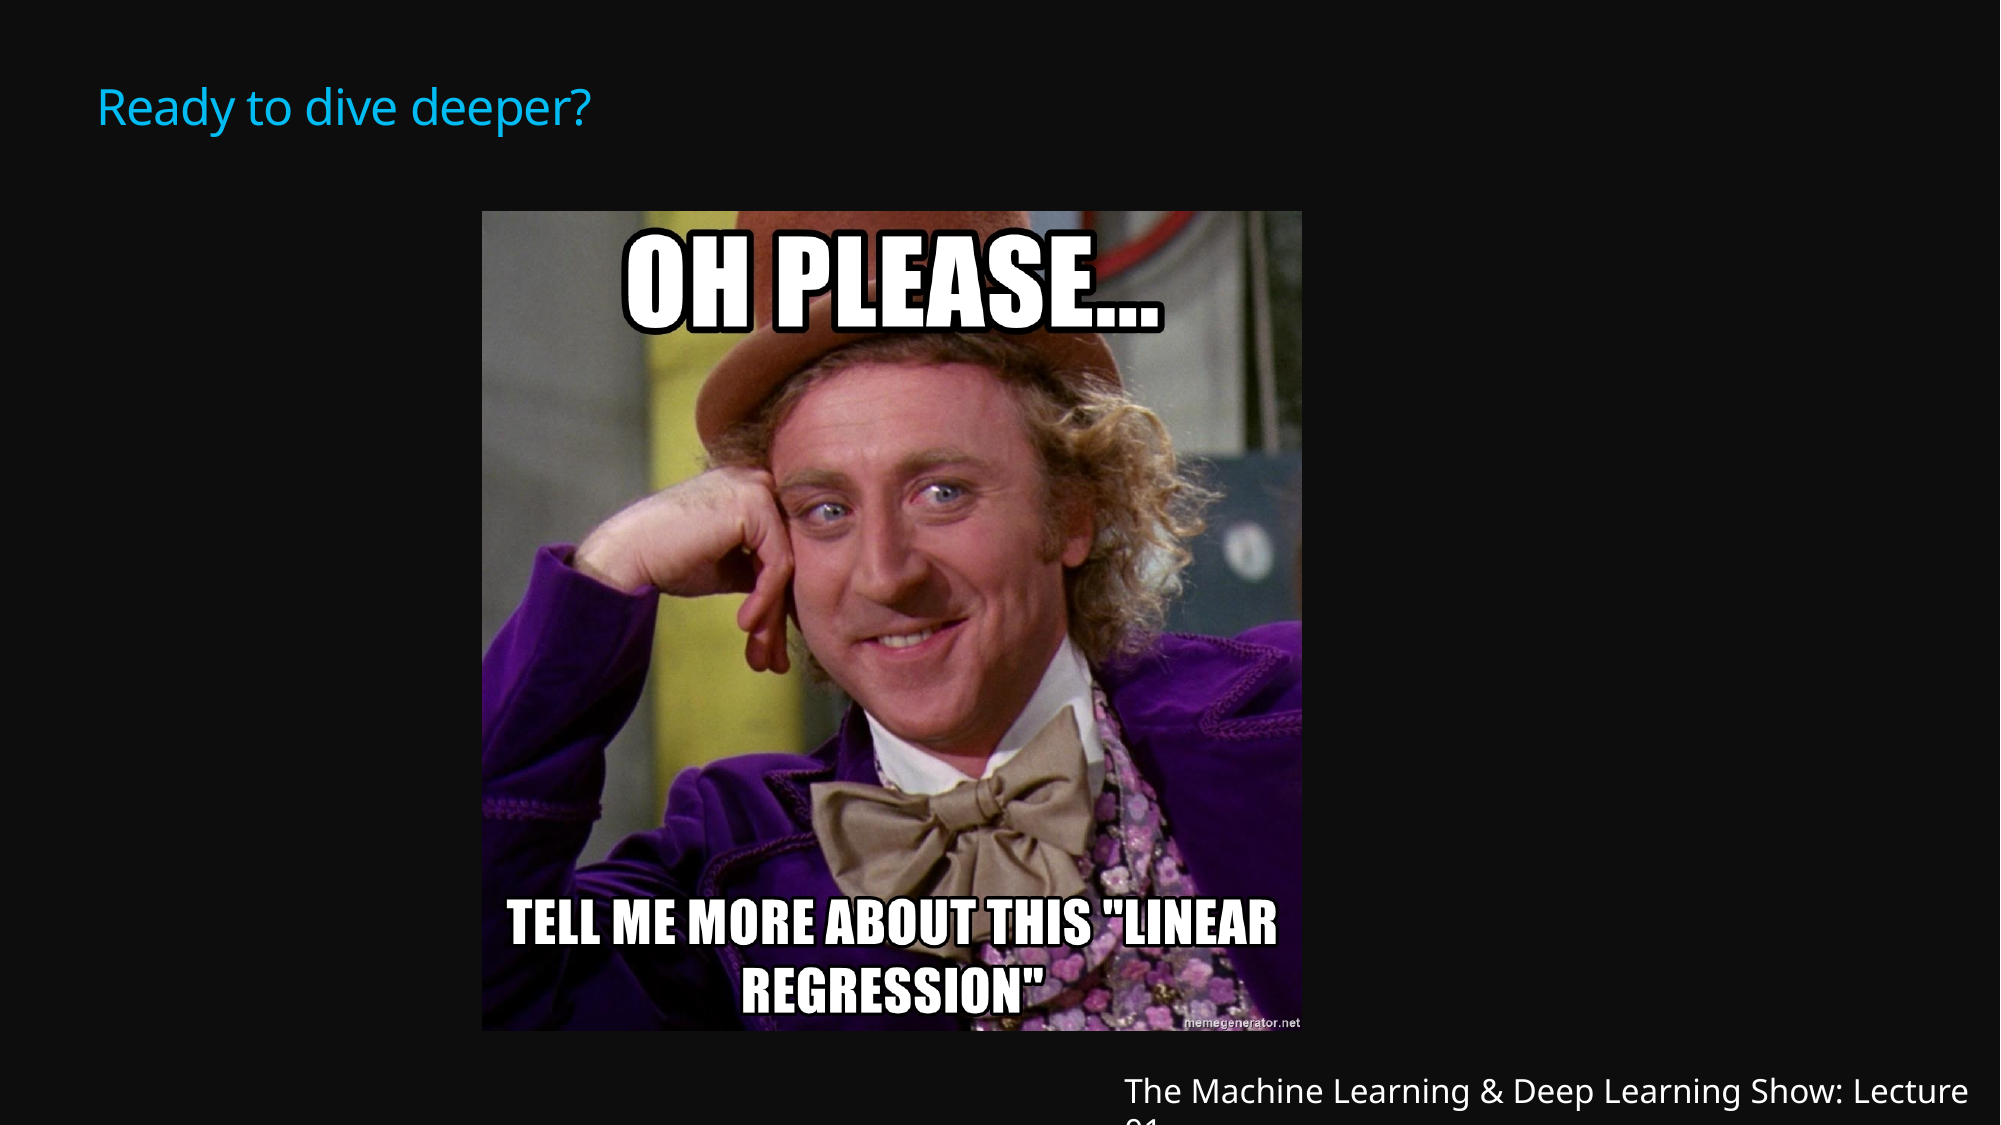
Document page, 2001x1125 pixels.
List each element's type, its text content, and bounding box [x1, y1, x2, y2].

title Ready to dive deeper? [96, 75, 1904, 136]
text_box The Machine Learning & Deep Learning Show: Lecture 01 [1124, 1070, 2000, 1125]
picture [482, 210, 1303, 1031]
